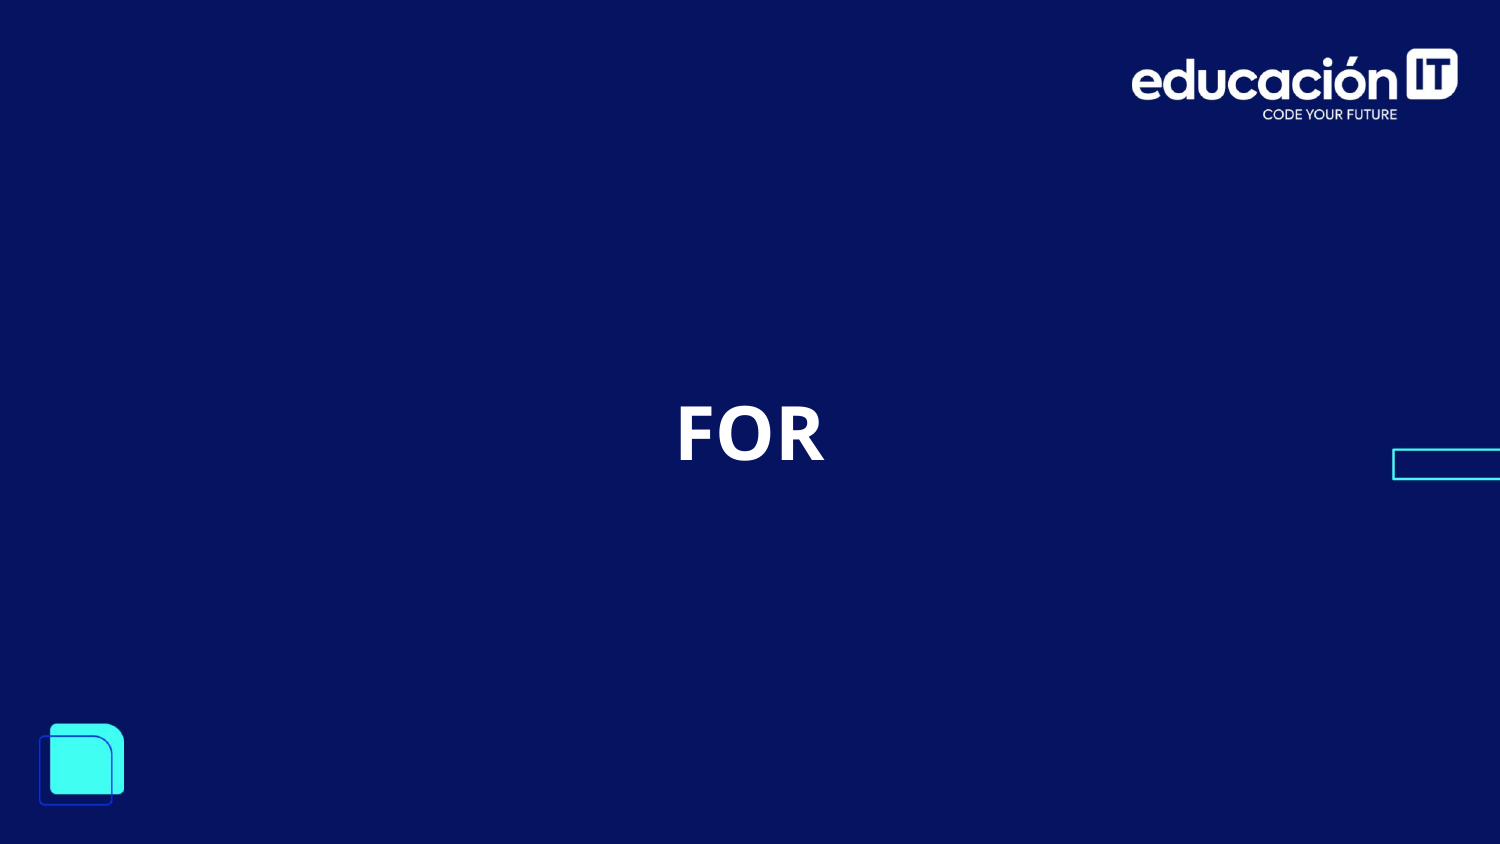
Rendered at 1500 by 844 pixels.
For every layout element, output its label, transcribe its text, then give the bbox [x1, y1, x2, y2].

picture [0, 0, 1500, 844]
text_box FOR [281, 349, 1219, 512]
